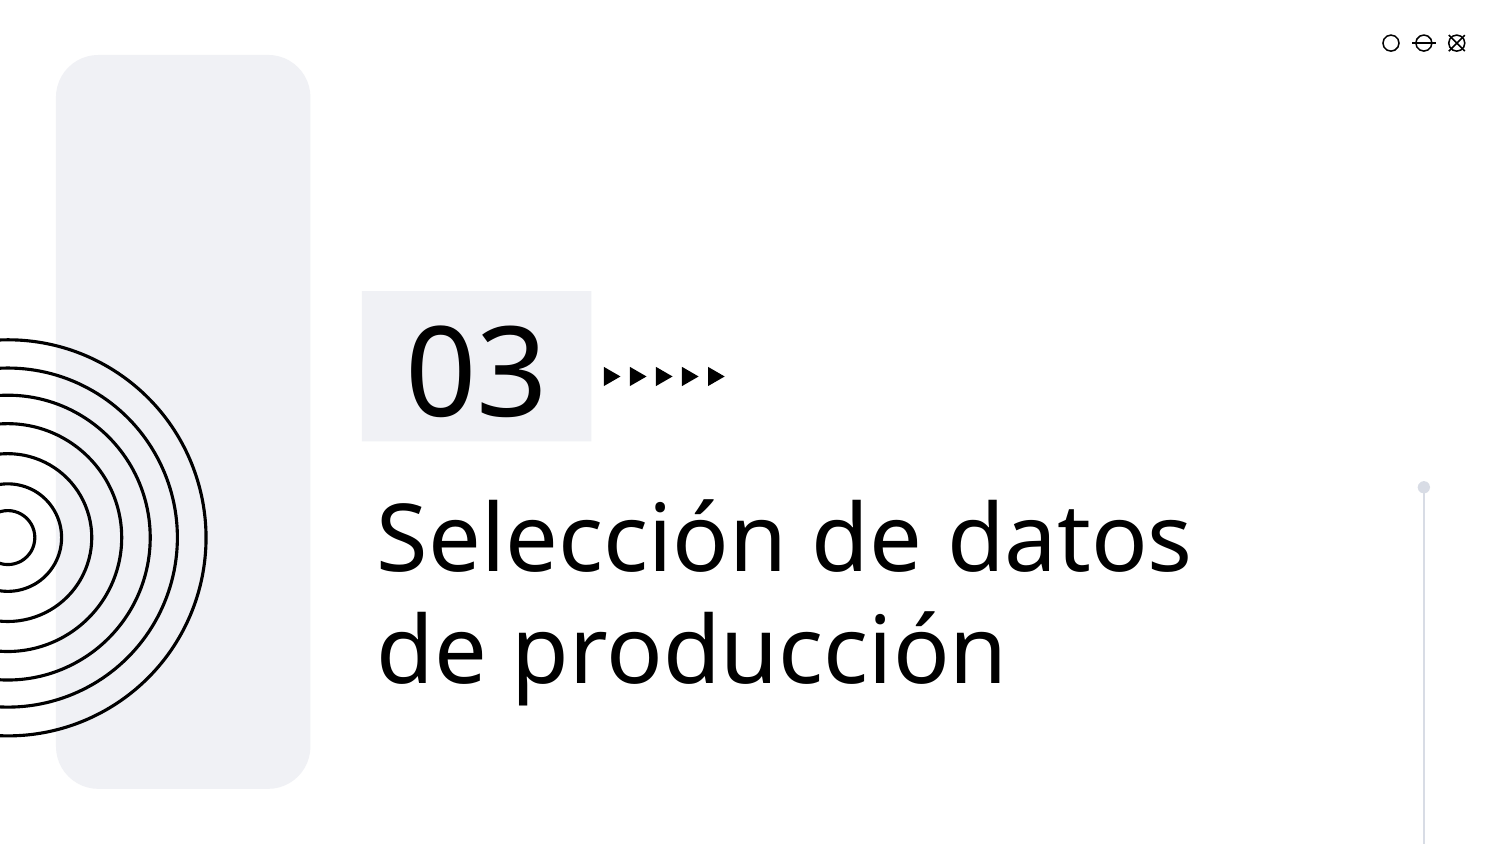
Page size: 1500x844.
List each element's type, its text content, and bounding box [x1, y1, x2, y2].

title Selección de datos de producción [361, 462, 1217, 711]
text_box [55, 54, 311, 789]
title 03 [361, 291, 592, 442]
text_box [0, 339, 207, 737]
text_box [603, 366, 725, 387]
